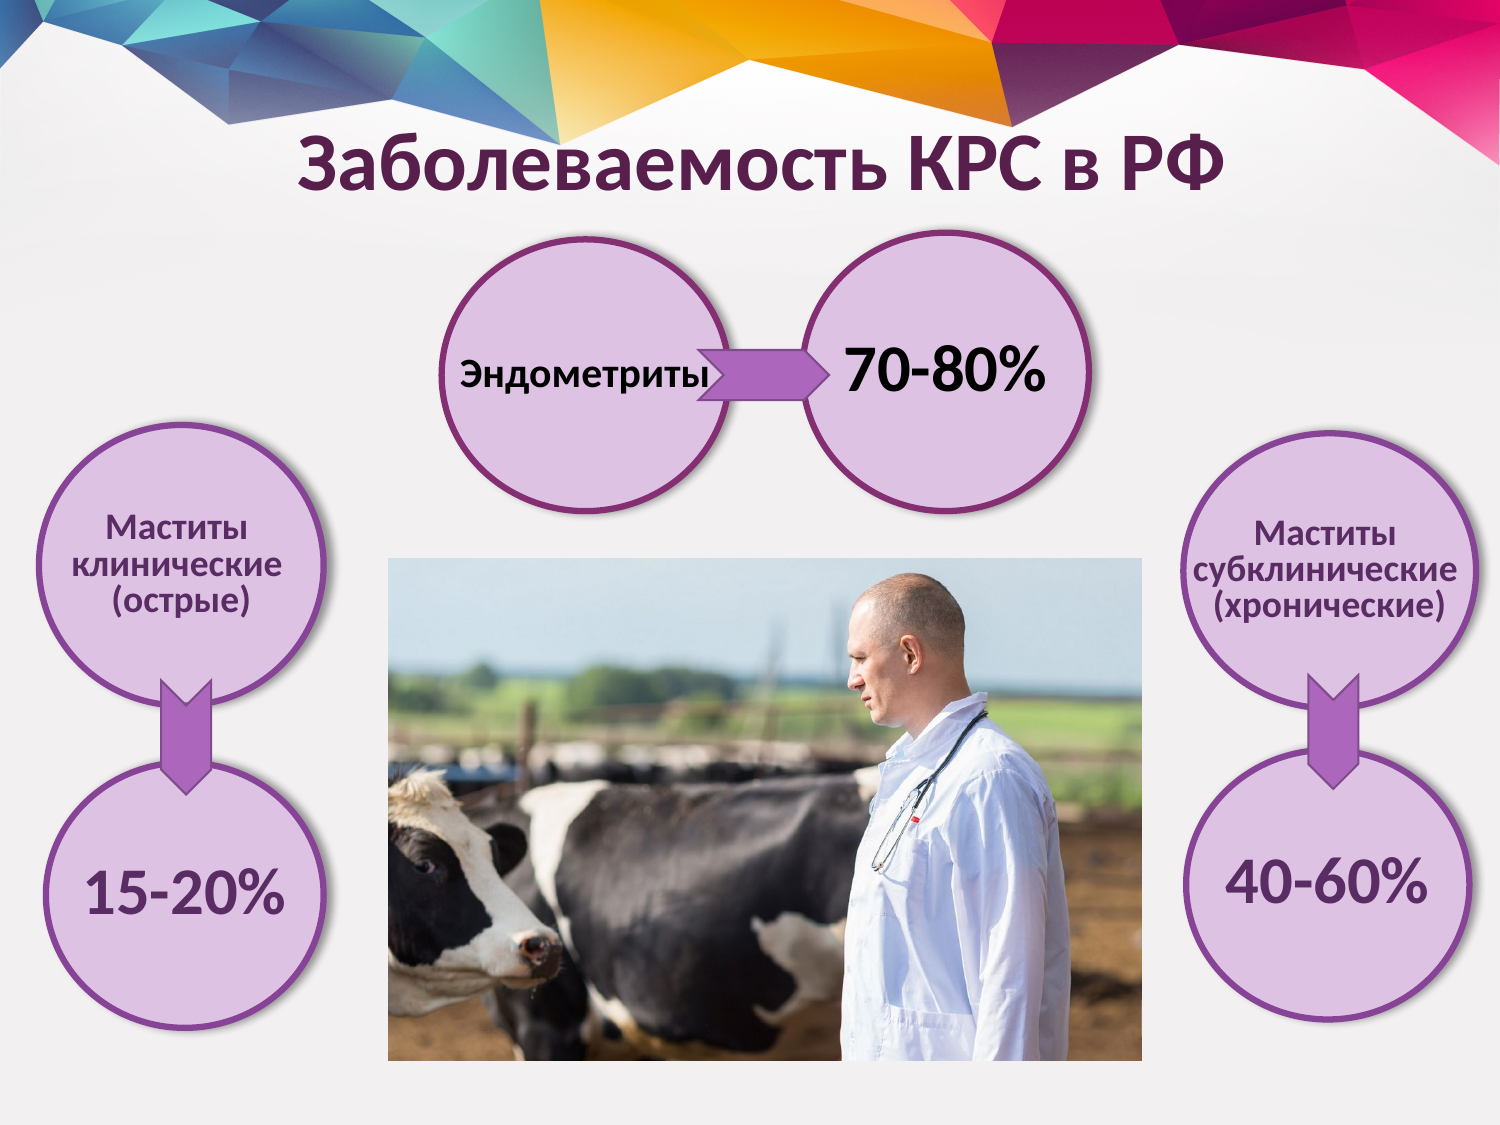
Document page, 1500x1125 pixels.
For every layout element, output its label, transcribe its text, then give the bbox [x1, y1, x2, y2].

text_box [1307, 672, 1360, 791]
text_box Маститы субклинические (хронические) [1182, 432, 1477, 708]
text_box 15-20% [45, 764, 325, 1029]
text_box 40-60% [1185, 750, 1470, 1021]
text_box Эндометриты [441, 238, 727, 512]
text_box Заболеваемость КРС в РФ [62, 99, 1462, 215]
text_box Маститы клинические (острые) [38, 424, 325, 705]
text_box [696, 348, 831, 402]
text_box [160, 678, 213, 796]
text_box 70-80% [803, 232, 1090, 512]
picture [0, 0, 1500, 1125]
